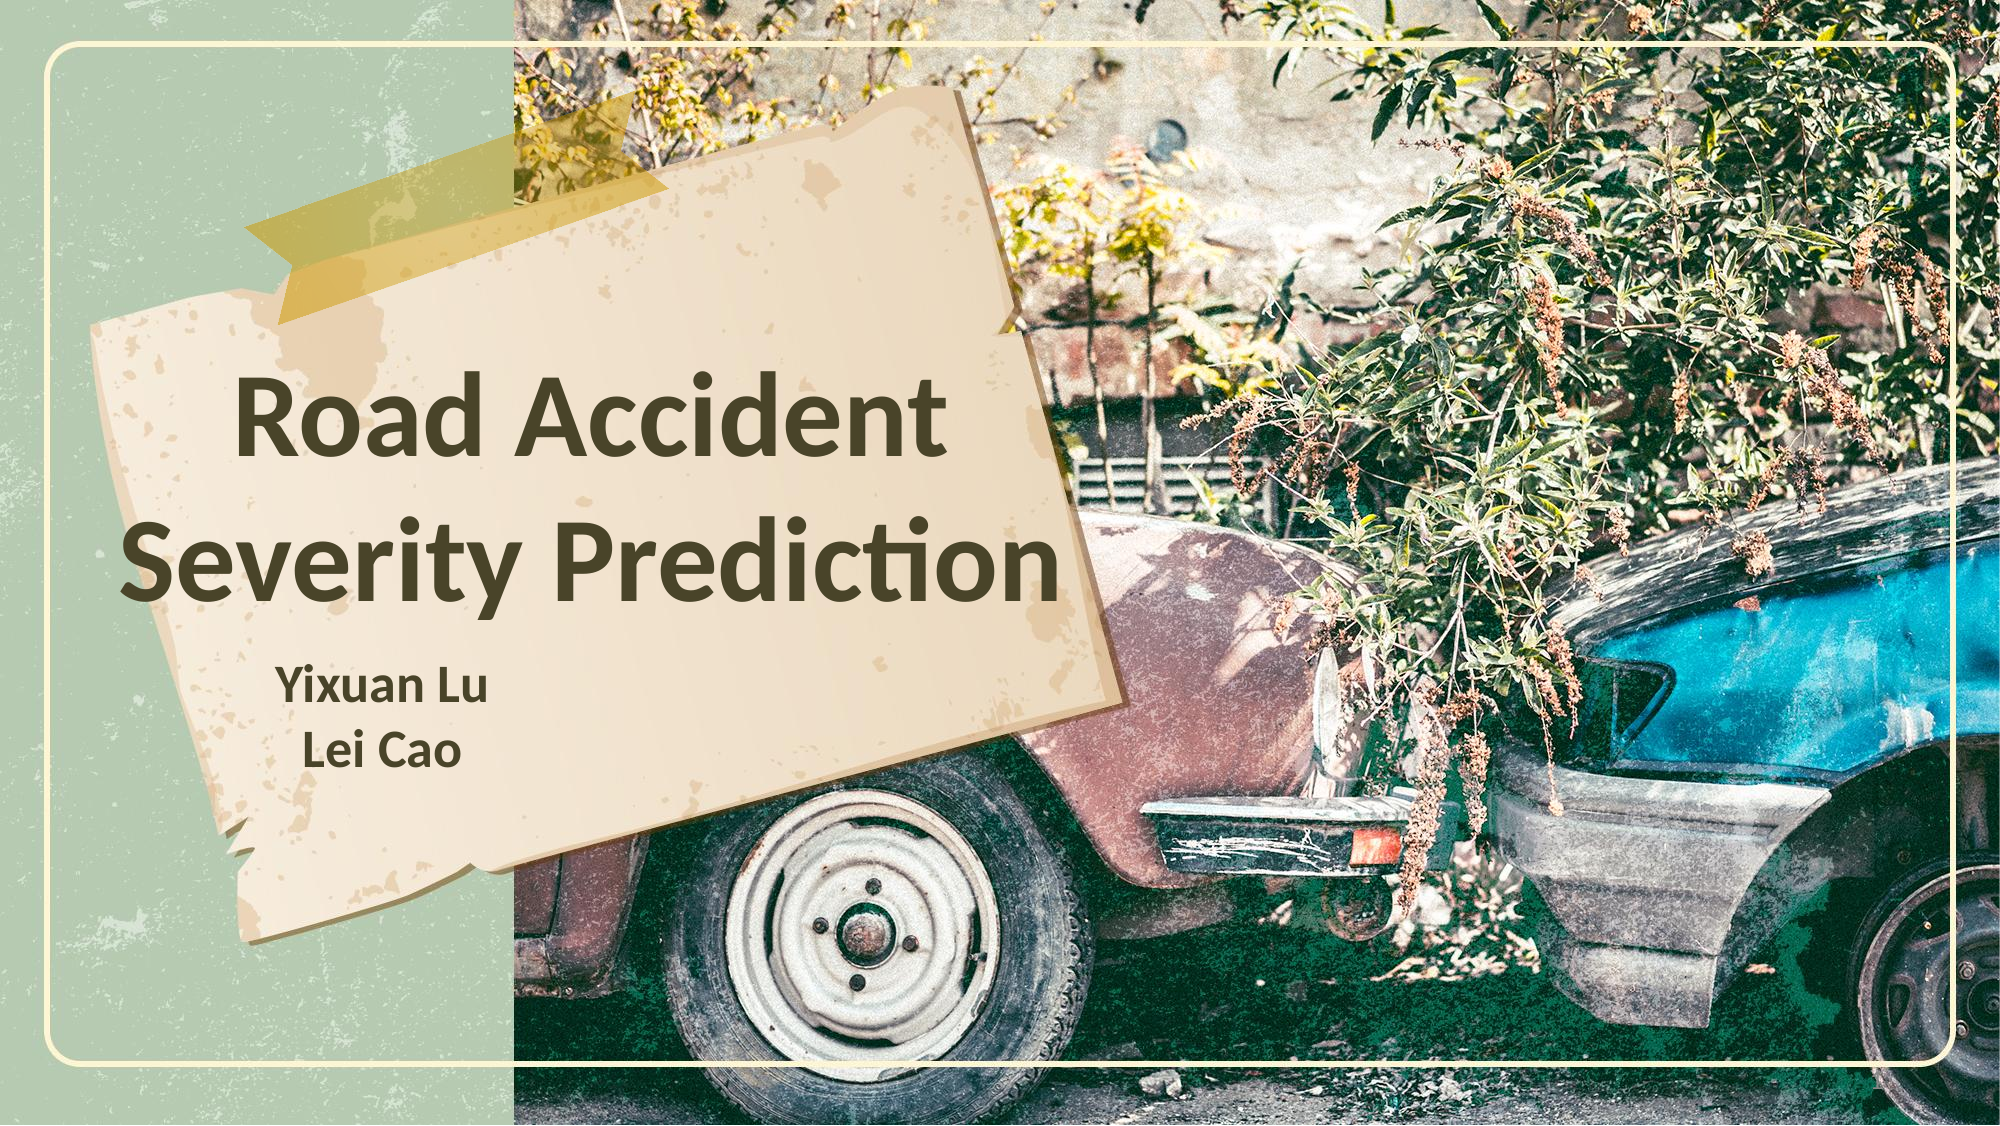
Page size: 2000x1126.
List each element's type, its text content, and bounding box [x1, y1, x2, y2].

picture [0, 0, 2000, 1125]
slide_number 1 [1433, 1054, 1900, 1103]
text_box [243, 90, 669, 325]
title Road Accident Severity Prediction [31, 327, 1152, 640]
subtitle Yixuan Lu Lei Cao [0, 639, 766, 931]
